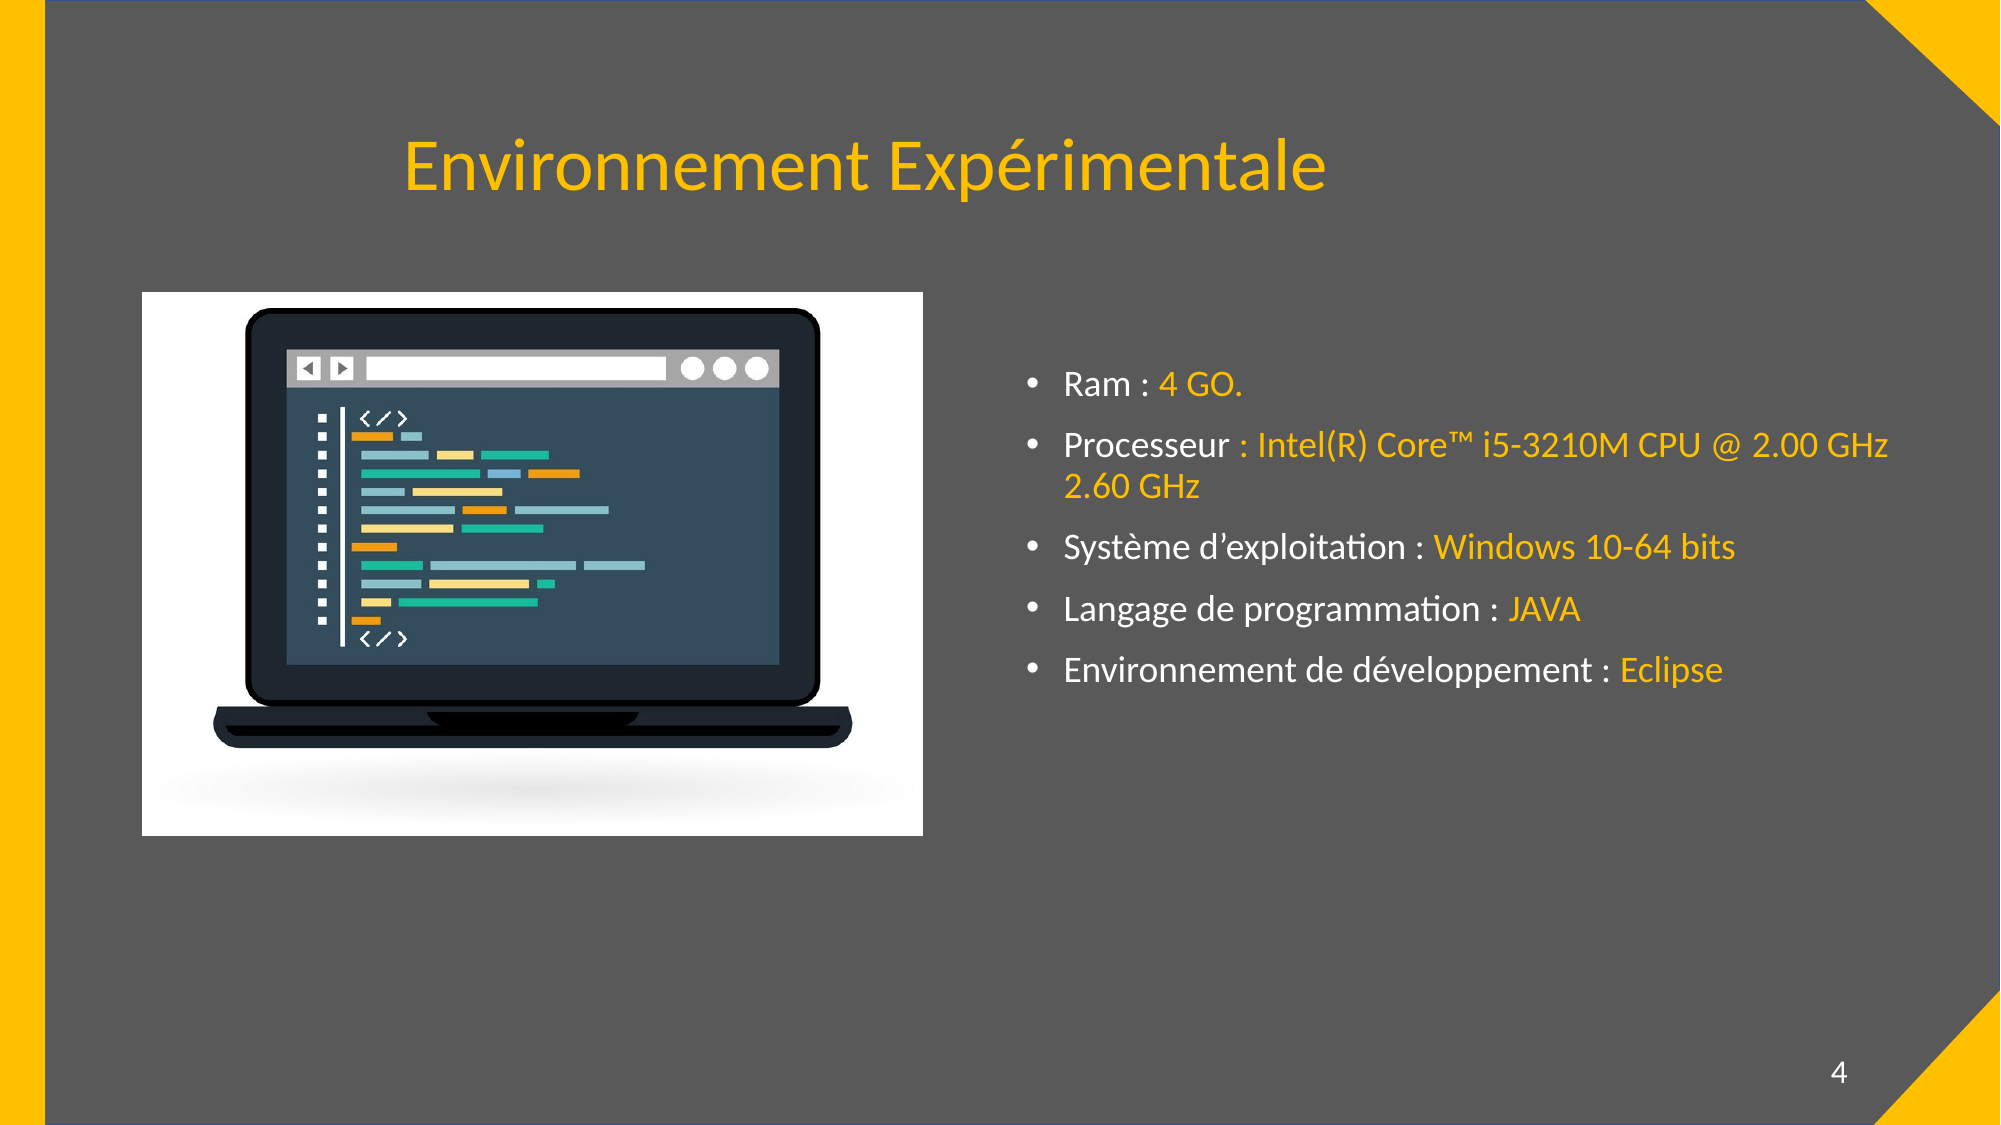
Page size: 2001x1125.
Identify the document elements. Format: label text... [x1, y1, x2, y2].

text_box [1863, 0, 2000, 128]
text_box [46, 0, 2000, 1125]
text_box Environnement Expérimentale [388, 118, 1477, 193]
text_box [1872, 988, 2000, 1125]
text_box 4 [1412, 1042, 1863, 1103]
picture [142, 211, 923, 917]
text_box [0, 0, 46, 1125]
text_box Ram : 4 GO. Processeur : Intel(R) Core™ i5-3210M CPU @ 2.00 GHz 2.60 GHz Système d’exploitation : Windows 10-64 bits Langage de programmation : JAVA Environnement de développement : Eclipse [1011, 356, 1933, 804]
